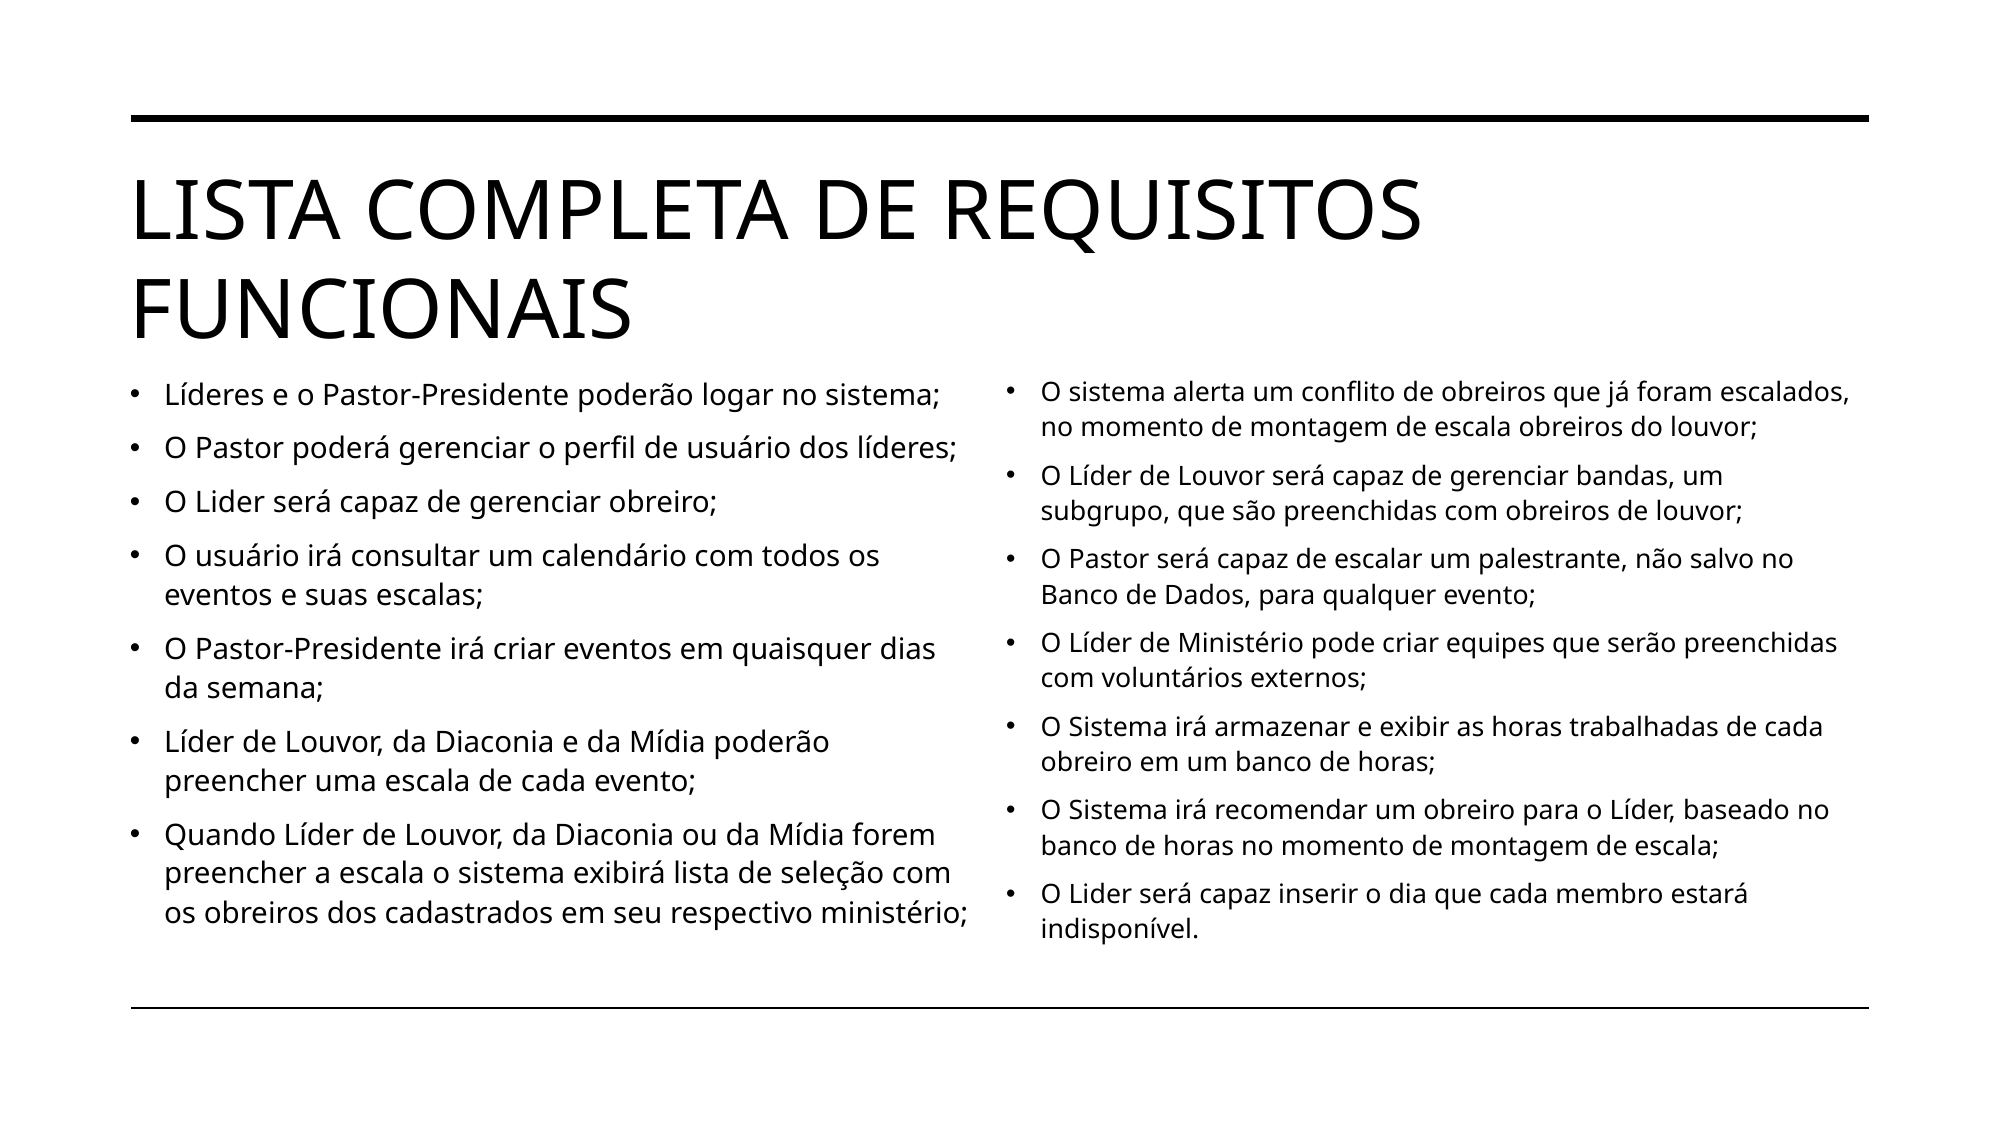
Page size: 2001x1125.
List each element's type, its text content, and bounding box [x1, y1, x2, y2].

text_box O sistema alerta um conflito de obreiros que já foram escalados, no momento de montagem de escala obreiros do louvor; O Líder de Louvor será capaz de gerenciar bandas, um subgrupo, que são preenchidas com obreiros de louvor; O Pastor será capaz de escalar um palestrante, não salvo no Banco de Dados, para qualquer evento; O Líder de Ministério pode criar equipes que serão preenchidas com voluntários externos; O Sistema irá armazenar e exibir as horas trabalhadas de cada obreiro em um banco de horas; O Sistema irá recomendar um obreiro para o Líder, baseado no banco de horas no momento de montagem de escala; O Lider será capaz inserir o dia que cada membro estará indisponível. [991, 364, 1869, 978]
title Lista completa de requisitos funcionais [114, 149, 1869, 364]
list Líderes e o Pastor-Presidente poderão logar no sistema; O Pastor poderá gerenciar o perfil de usuário dos líderes; O Lider será capaz de gerenciar obreiro; O usuário irá consultar um calendário com todos os eventos e suas escalas; O Pastor-Presidente irá criar eventos em quaisquer dias da semana; Líder de Louvor, da Diaconia e da Mídia poderão preencher uma escala de cada evento; Quando Líder de Louvor, da Diaconia ou da Mídia forem preencher a escala o sistema exibirá lista de seleção com os obreiros dos cadastrados em seu respectivo ministério; [114, 364, 991, 978]
